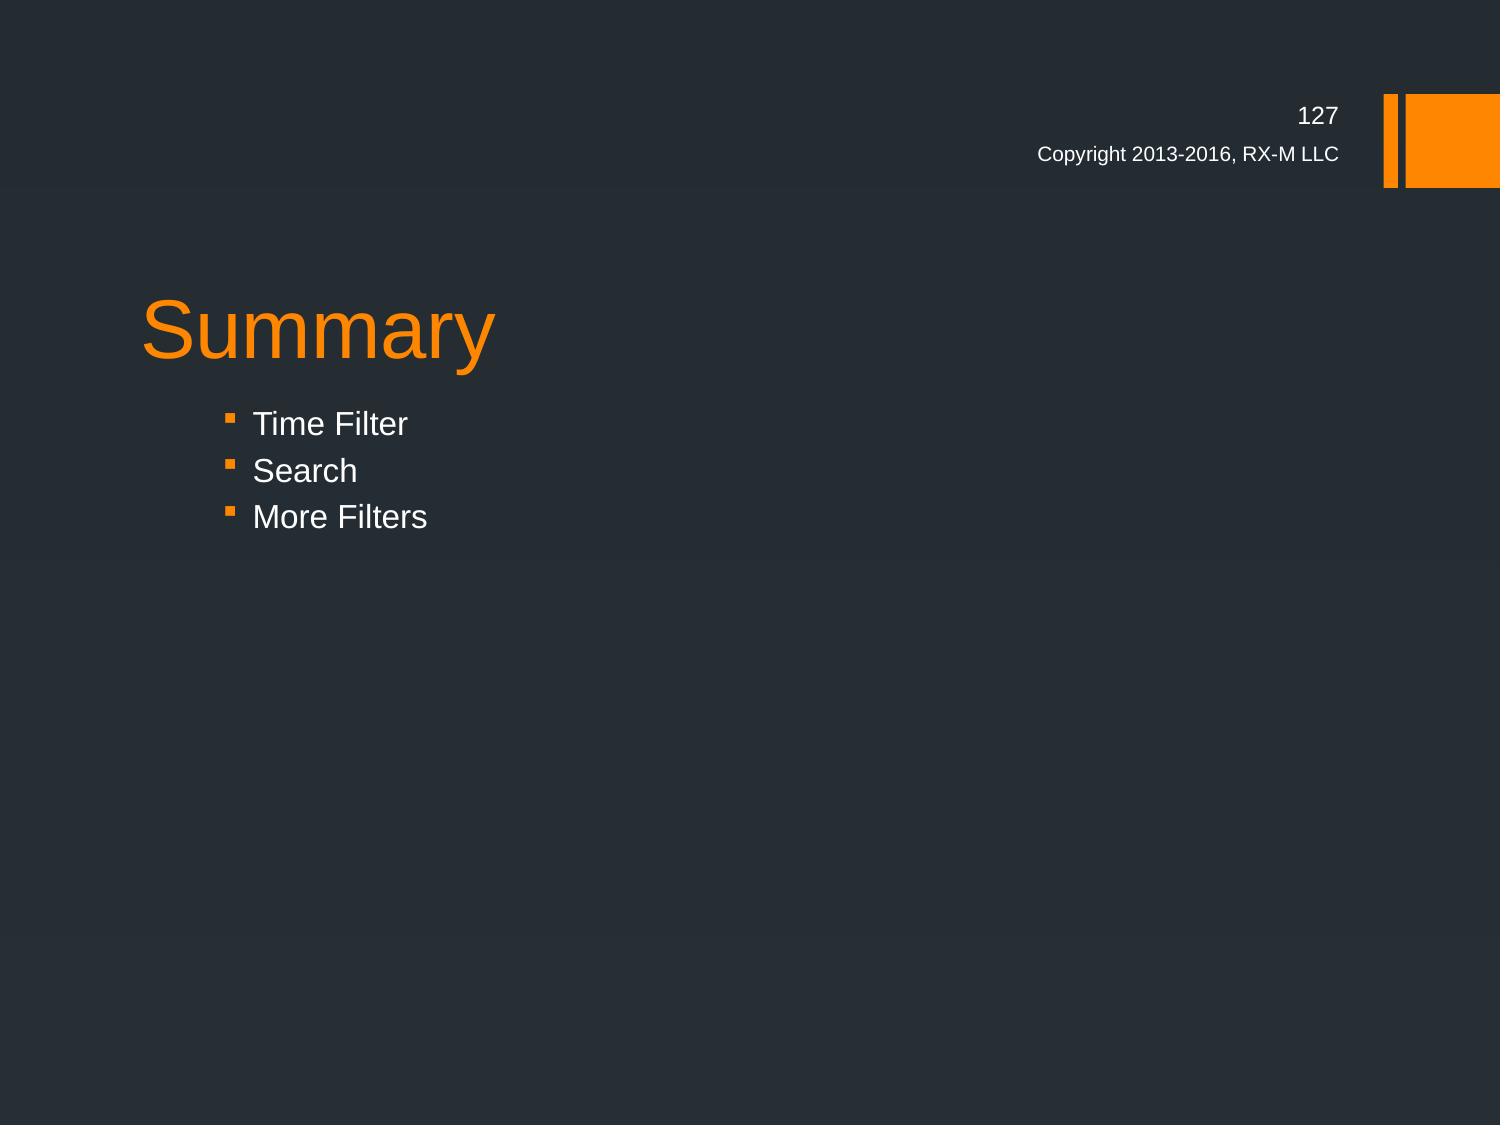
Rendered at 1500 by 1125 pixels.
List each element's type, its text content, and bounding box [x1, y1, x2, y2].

footer Copyright 2013-2016, RX-M LLC [985, 140, 1355, 190]
slide_number 127 [1199, 90, 1355, 140]
list Time Filter Search More Filters [125, 394, 1325, 976]
title Summary [125, 193, 1325, 384]
